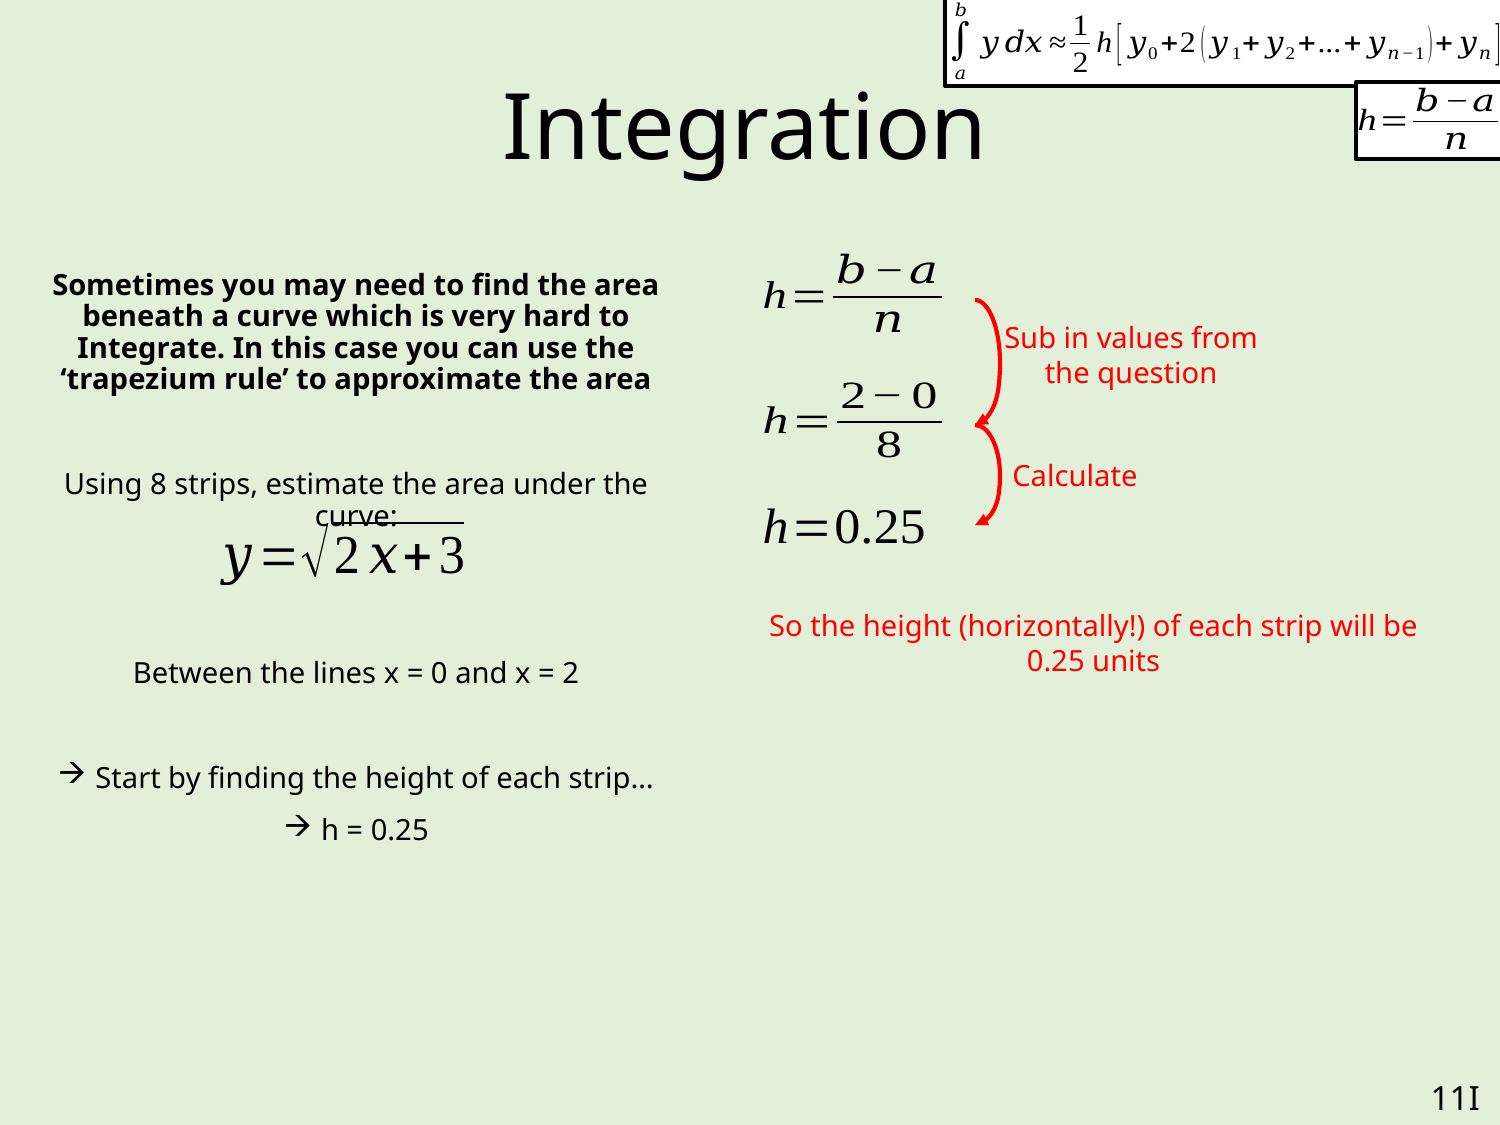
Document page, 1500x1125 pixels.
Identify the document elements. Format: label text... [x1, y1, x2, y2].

text_box [974, 424, 998, 526]
text_box Calculate [987, 449, 1163, 500]
text_box So the height (horizontally!) of each strip will be 0.25 units [749, 599, 1438, 685]
title Integration [98, 21, 1393, 239]
text_box [974, 299, 997, 425]
text_box Sub in values from the question [987, 312, 1275, 398]
text_box 11I [1415, 1069, 1500, 1125]
list Sometimes you may need to find the area beneath a curve which is very hard to Integrate. In this case you can use the ‘trapezium rule’ to approximate the area Using 8 strips, estimate the area under the curve: Between the lines x = 0 and x = 2 Start by finding the height of each strip… h = 0.25 [24, 262, 688, 1005]
